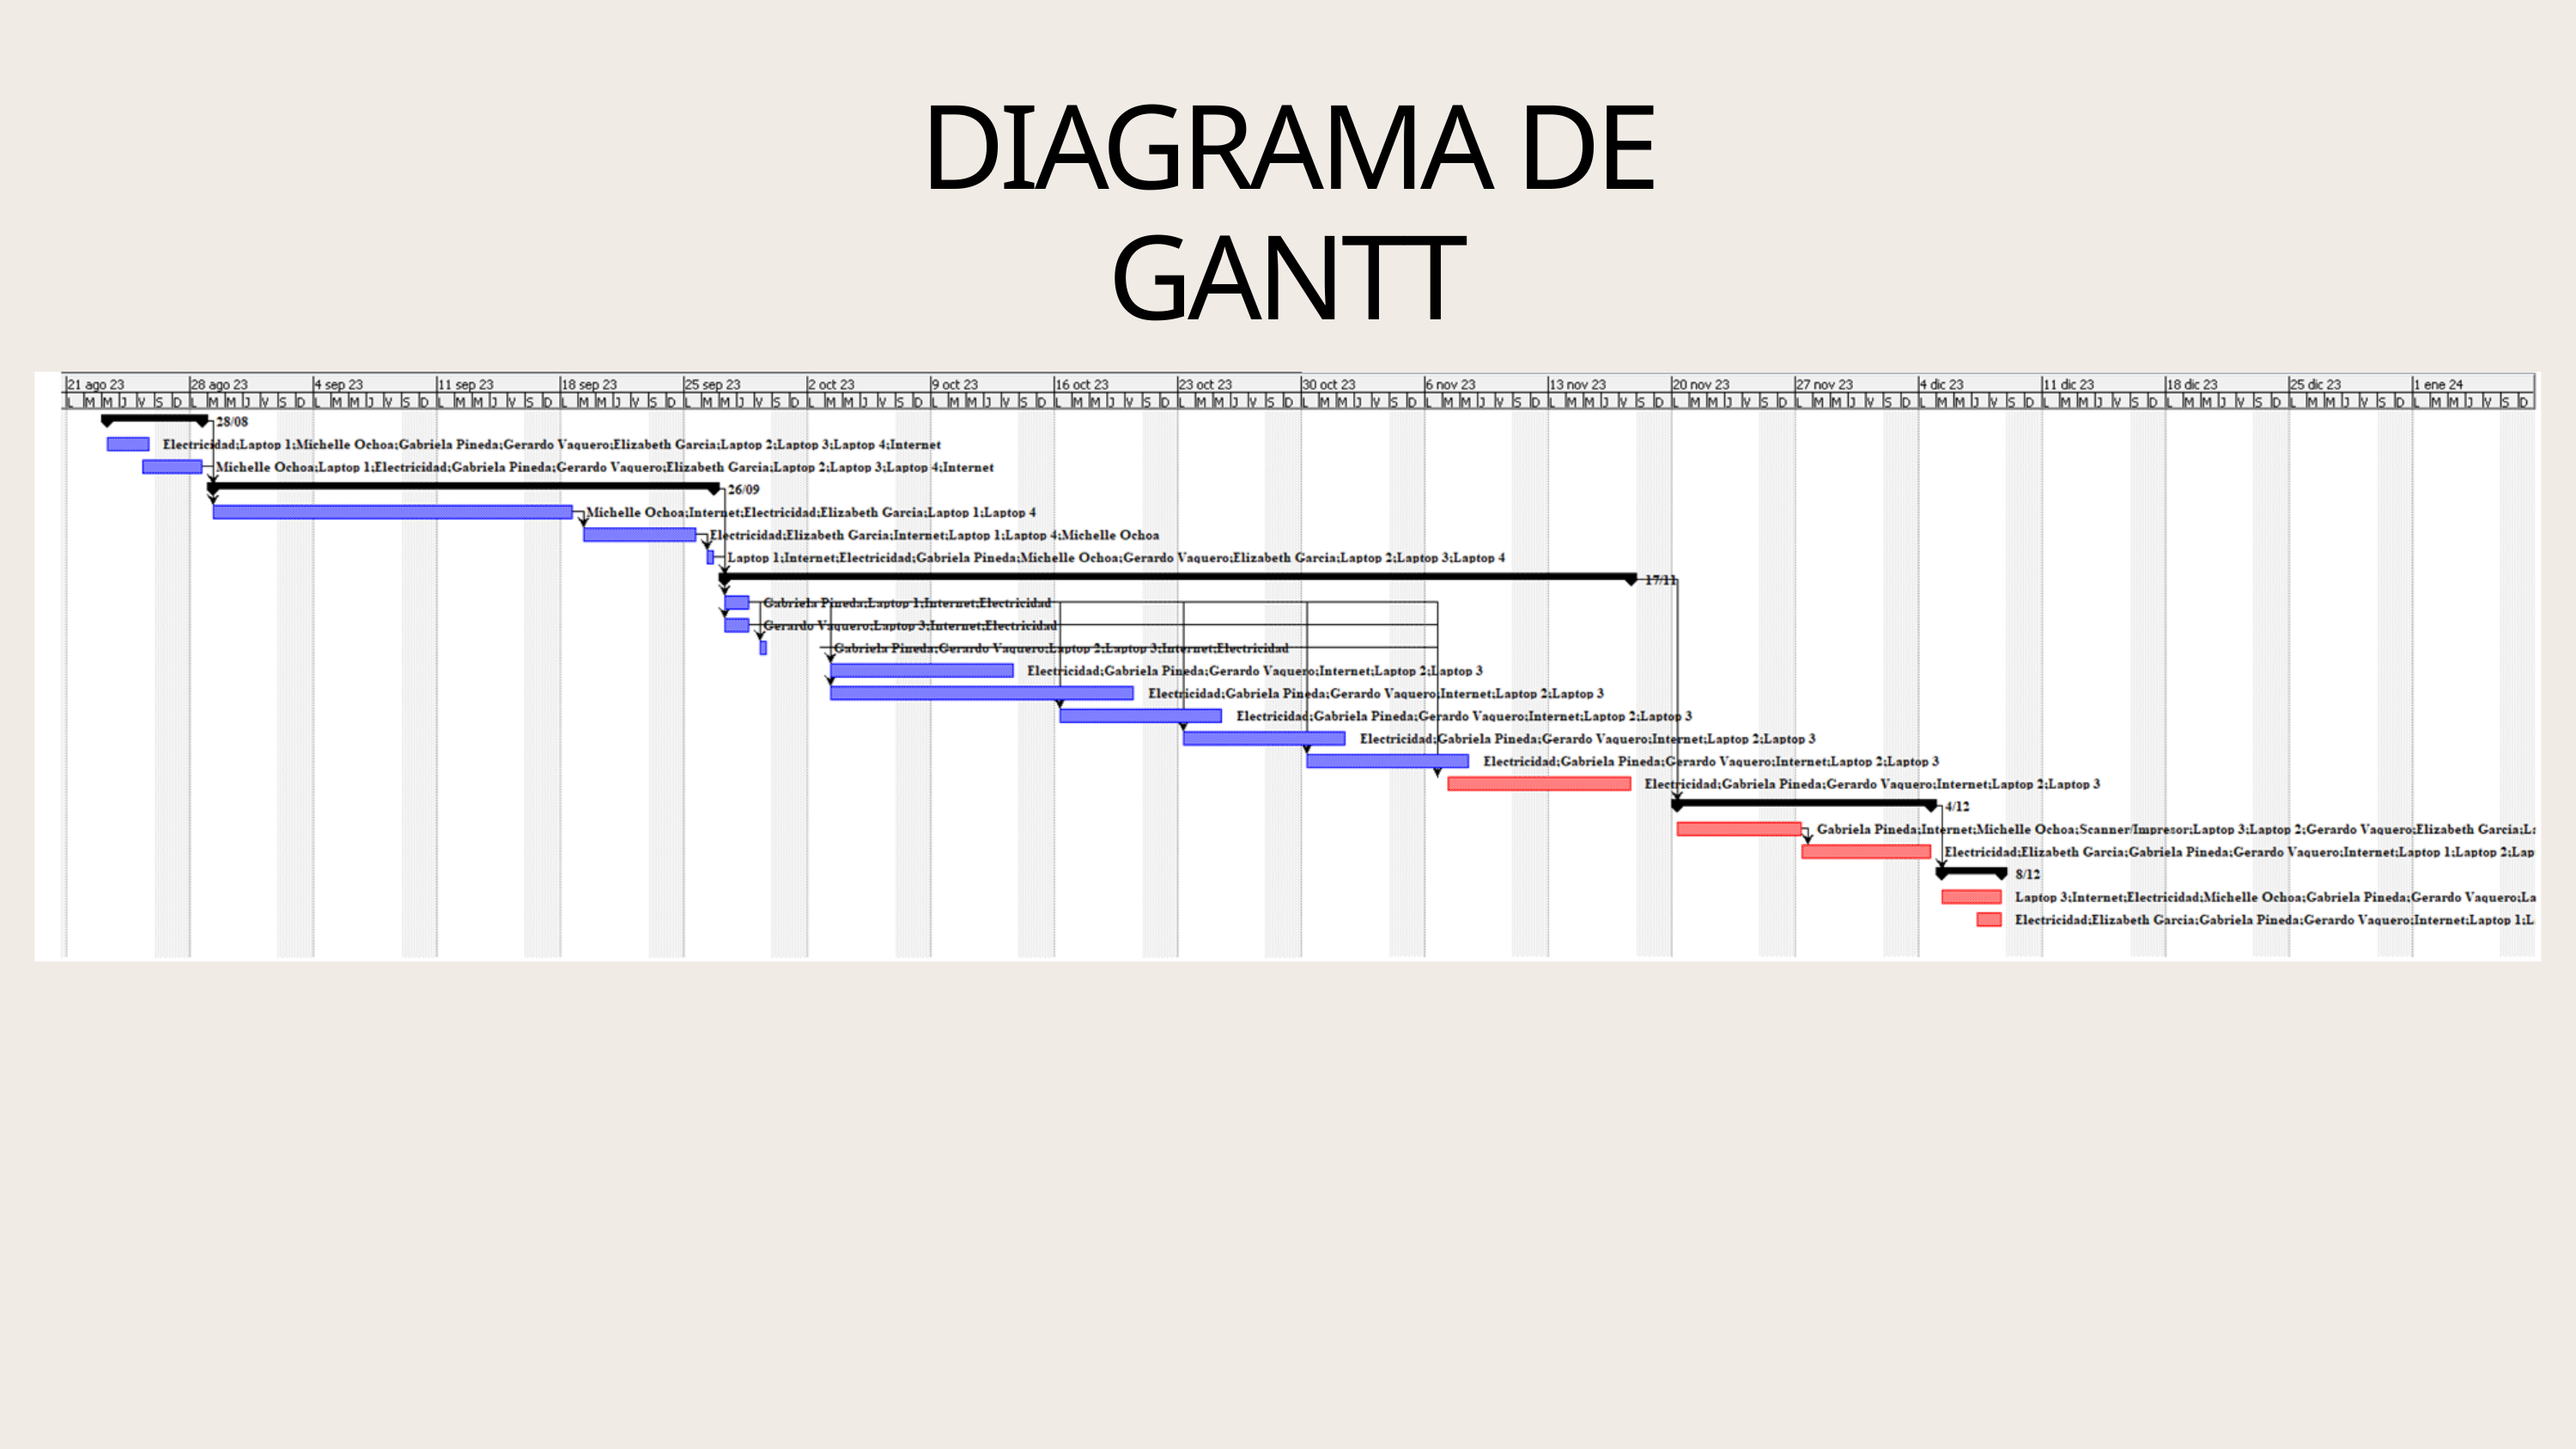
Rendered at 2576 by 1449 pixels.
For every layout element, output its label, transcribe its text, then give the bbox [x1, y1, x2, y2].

text_box DIAGRAMA DE GANTT [890, 82, 1686, 344]
text_box [34, 372, 2542, 961]
